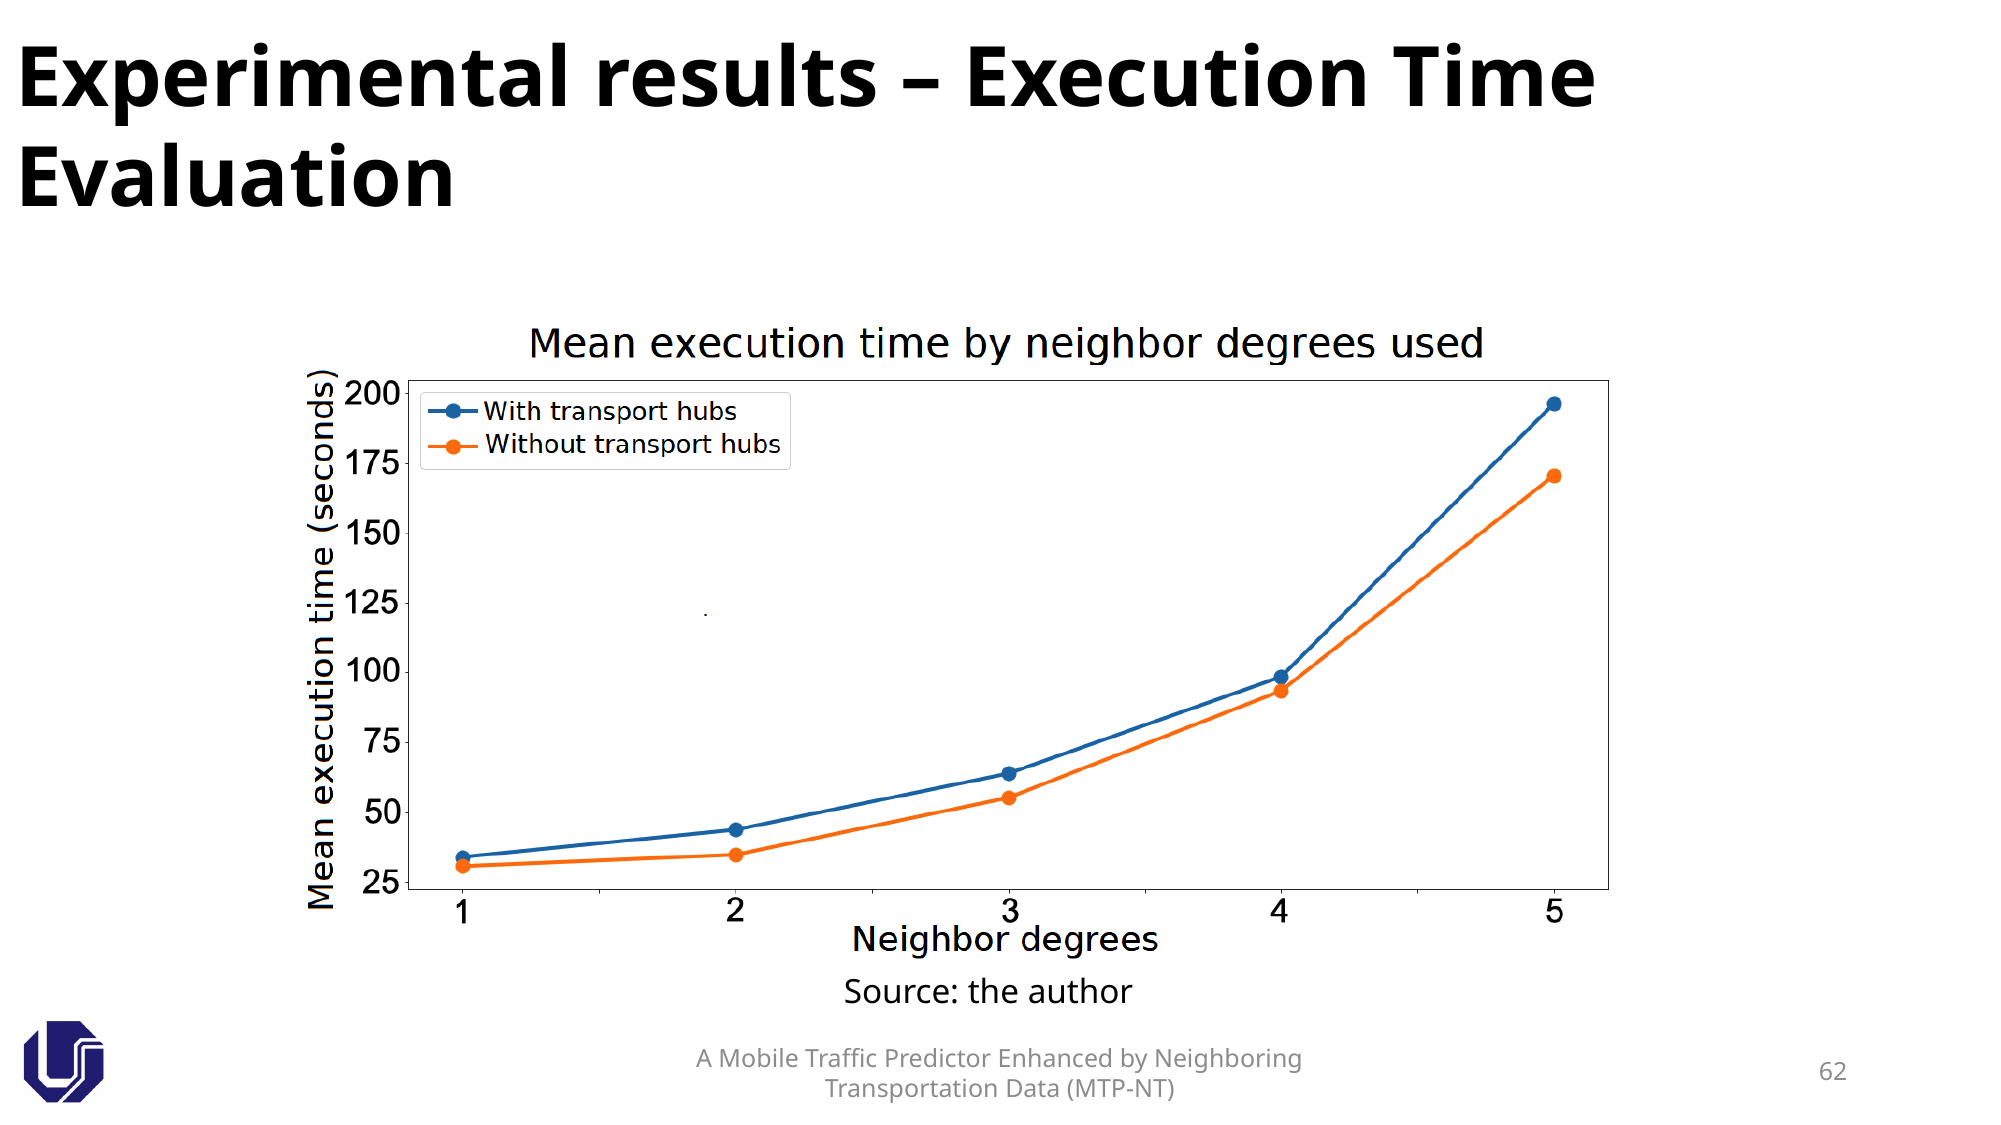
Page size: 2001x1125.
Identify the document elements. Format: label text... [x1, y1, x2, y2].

picture [23, 1021, 106, 1103]
text_box Source: the author [214, 973, 1763, 1048]
slide_number 62 [1412, 1042, 1863, 1103]
picture [214, 299, 1763, 973]
text_box Experimental results – Execution Time Evaluation [0, 17, 1978, 230]
footer A Mobile Traffic Predictor Enhanced by Neighboring Transportation Data (MTP-NT) [662, 1048, 1338, 1103]
